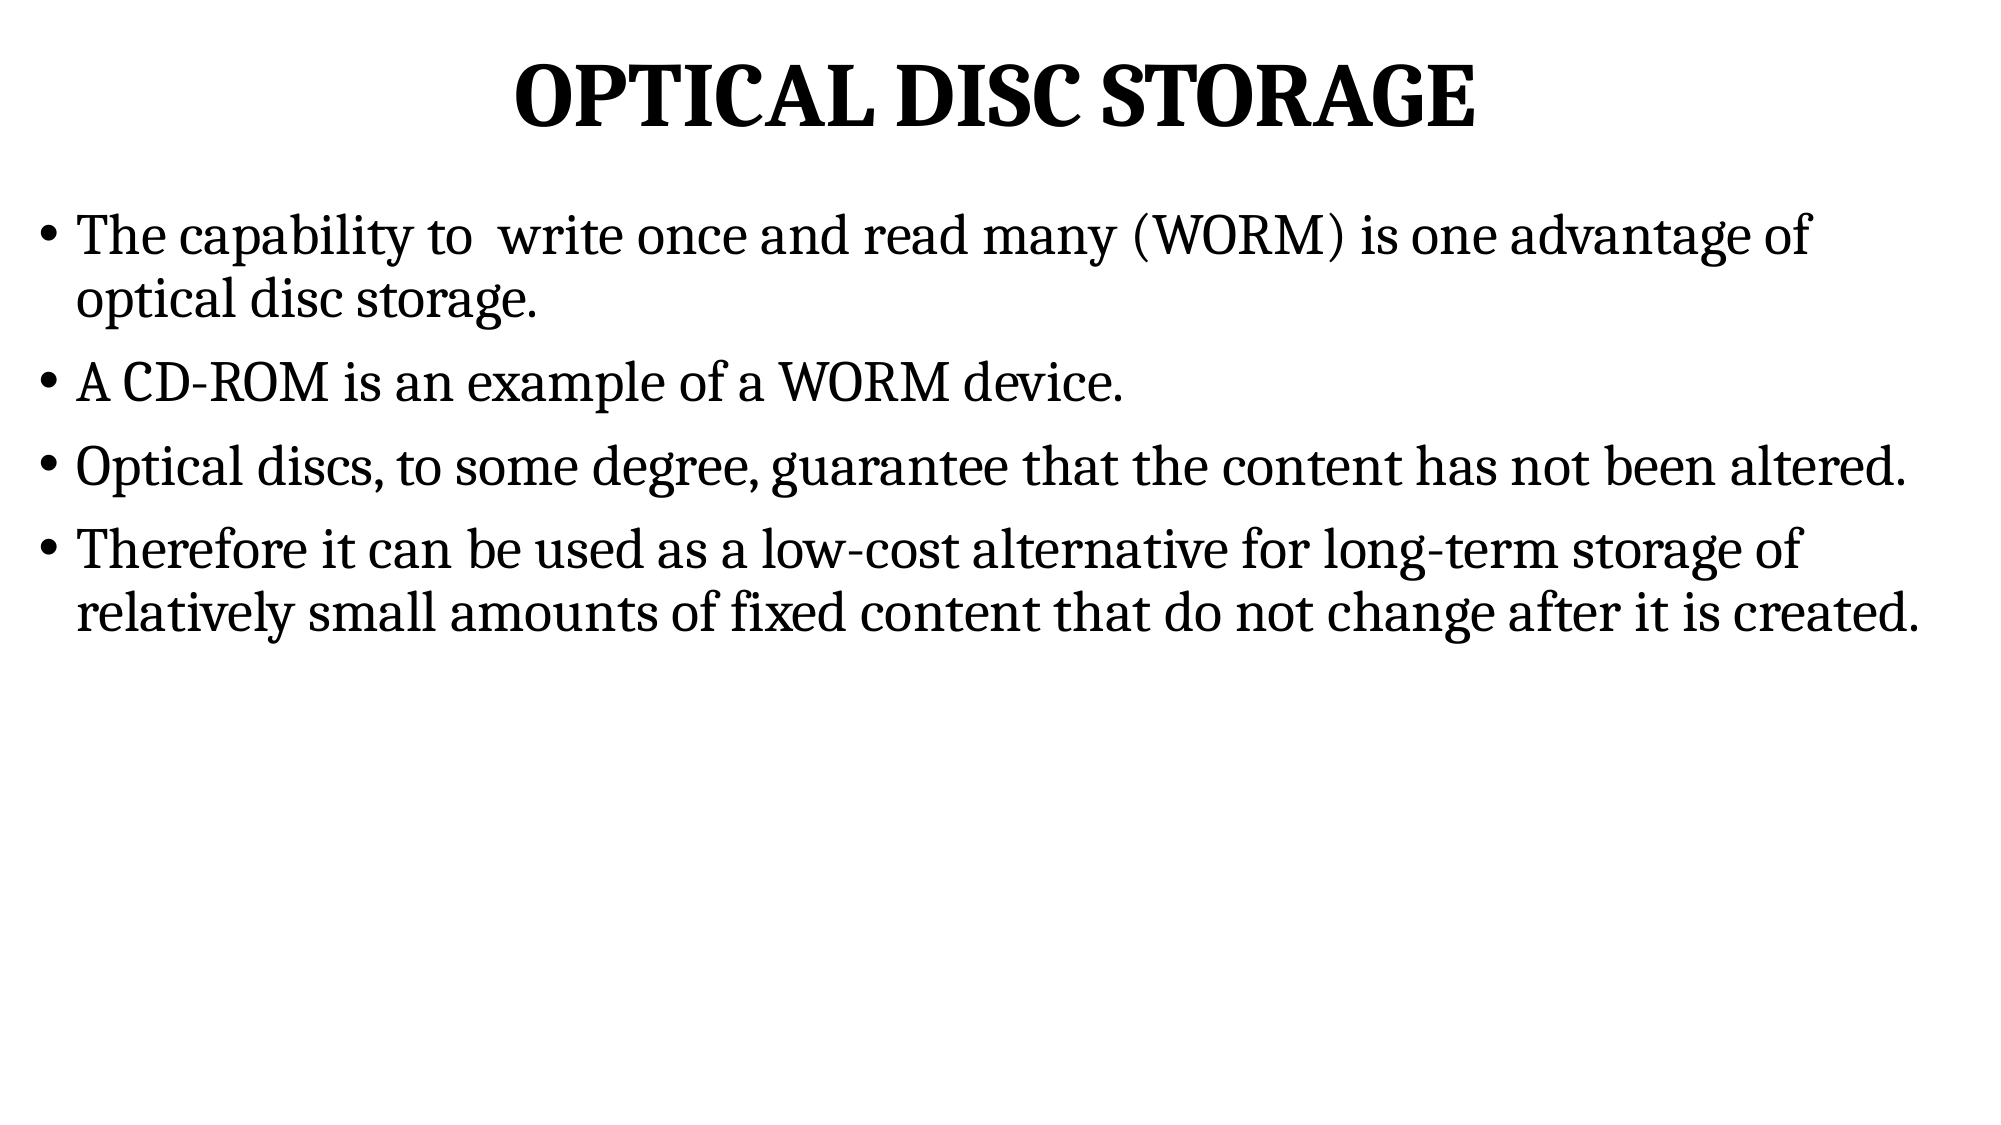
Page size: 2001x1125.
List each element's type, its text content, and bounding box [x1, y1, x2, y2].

title OPTICAL DISC STORAGE [23, 31, 1969, 162]
list The capability to write once and read many (WORM) is one advantage of optical disc storage. A CD-ROM is an example of a WORM device. Optical discs, to some degree, guarantee that the content has not been altered. Therefore it can be used as a low-cost alternative for long-term storage of relatively small amounts of fixed content that do not change after it is created. [23, 197, 1969, 1094]
